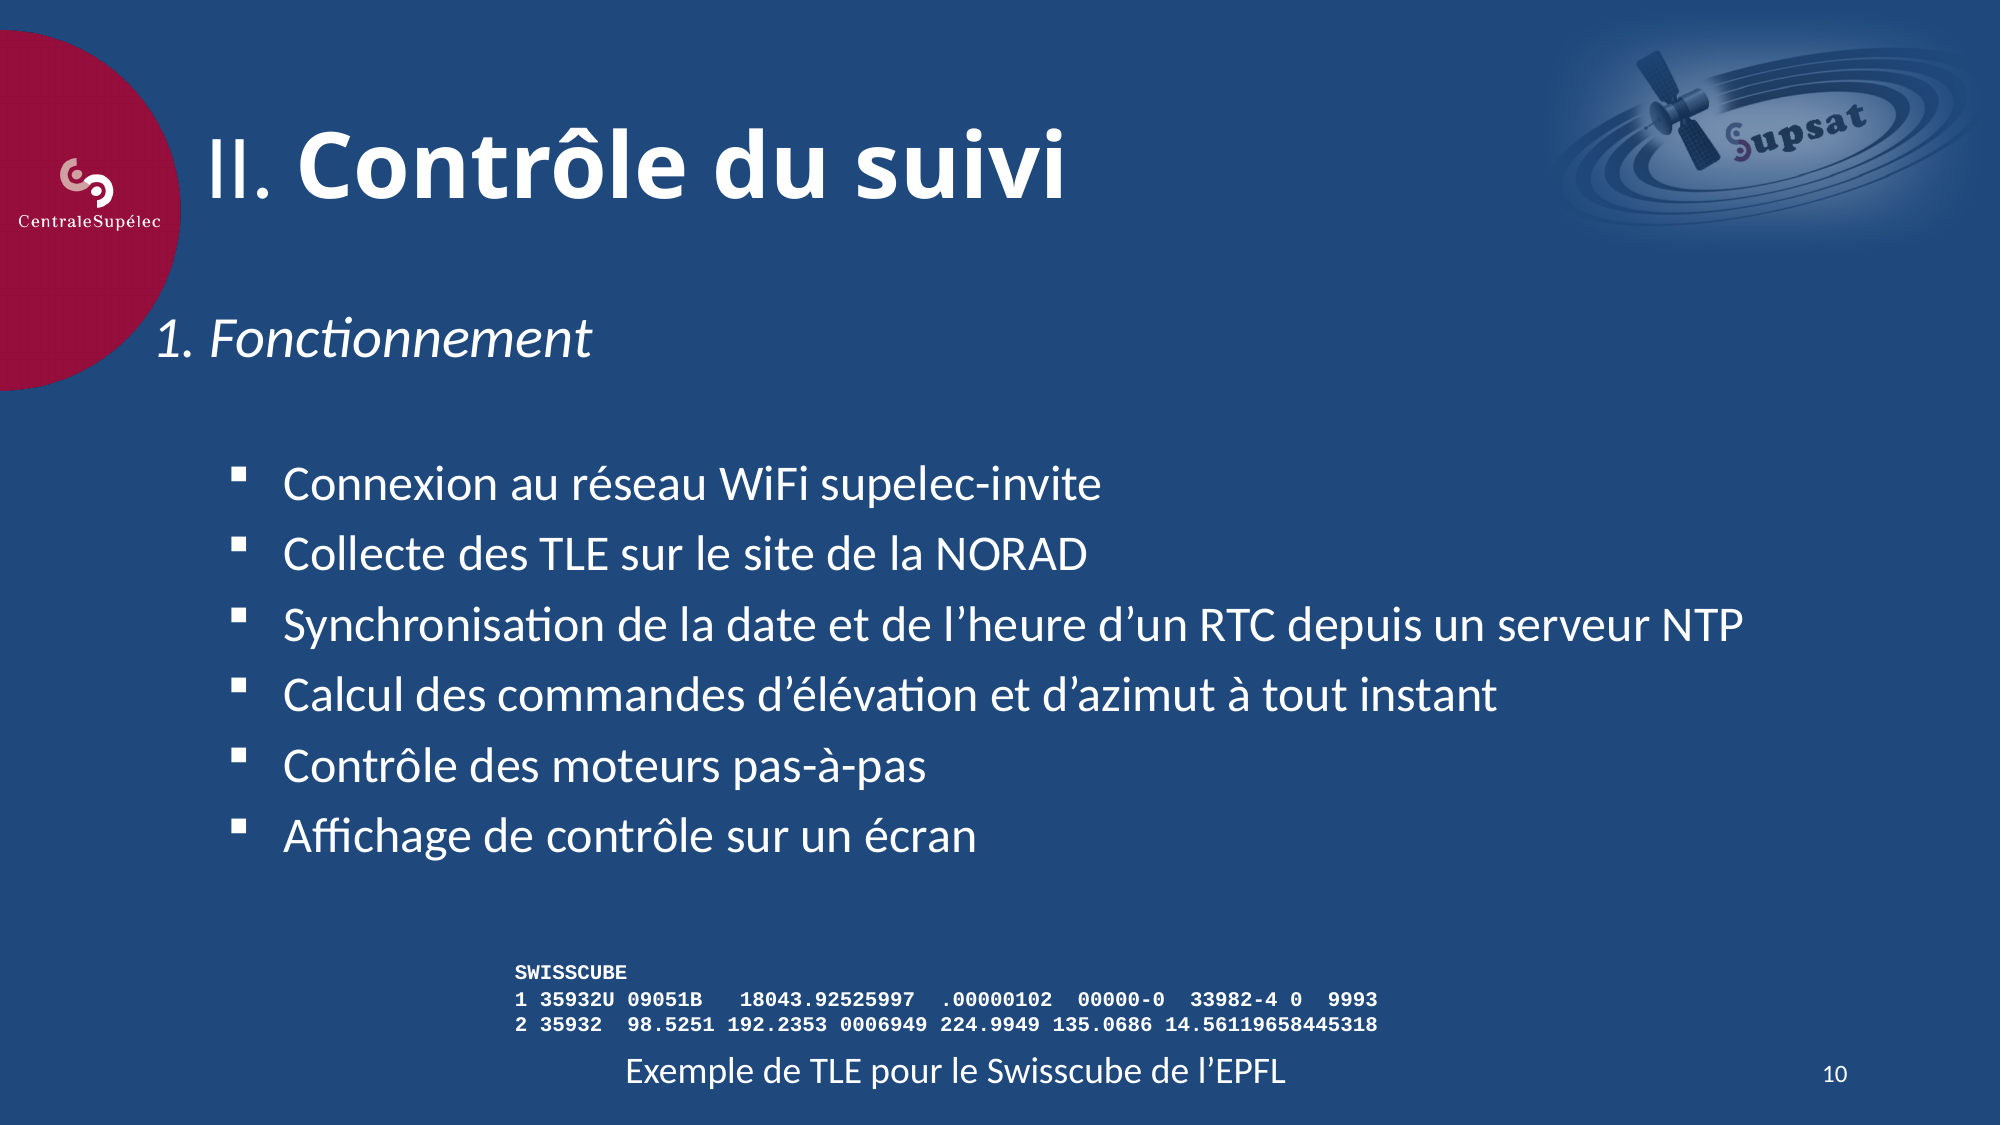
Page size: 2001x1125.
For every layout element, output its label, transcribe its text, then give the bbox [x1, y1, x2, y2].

text_box II. Contrôle du suivi [195, 59, 1863, 278]
picture [1525, 0, 2000, 264]
text_box SWISSCUBE 1 35932U 09051B 18043.92525997 .00000102 00000-0 33982-4 0 9993 2 35932 98.5251 192.2353 0006949 224.9949 135.0686 14.56119658445318 [499, 949, 1500, 1043]
text_box 10 [1412, 1042, 1863, 1103]
text_box 1. Fonctionnement Connexion au réseau WiFi supelec-invite Collecte des TLE sur le site de la NORAD Synchronisation de la date et de l’heure d’un RTC depuis un serveur NTP Calcul des commandes d’élévation et d’azimut à tout instant Contrôle des moteurs pas-à-pas Affichage de contrôle sur un écran [137, 299, 1863, 1022]
picture [0, 0, 191, 410]
text_box Exemple de TLE pour le Swisscube de l’EPFL [610, 1038, 1302, 1099]
